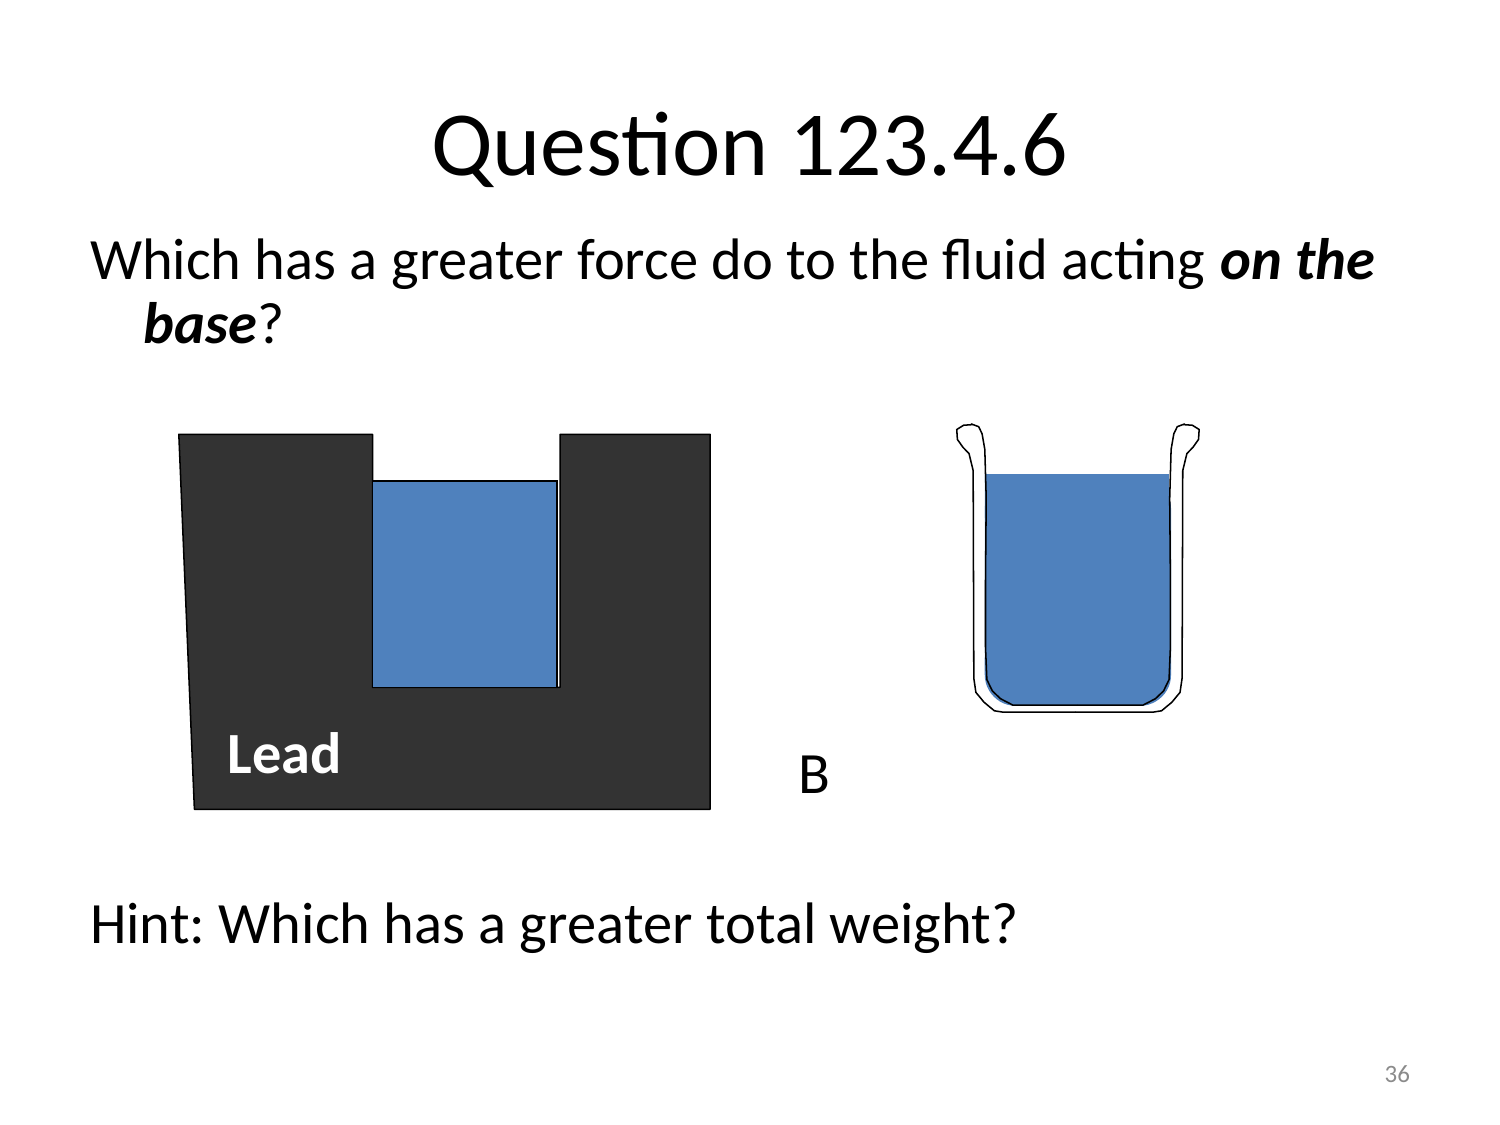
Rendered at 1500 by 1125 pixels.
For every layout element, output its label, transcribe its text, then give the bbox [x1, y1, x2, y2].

text_box Lead [212, 707, 357, 793]
text_box [178, 434, 711, 810]
slide_number 36 [1074, 1042, 1425, 1103]
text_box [956, 423, 1200, 713]
title Question 123.4.6 [75, 45, 1425, 221]
list Which has a greater force do to the fluid acting on the base? A B Hint: Which has a greater total weight? [75, 221, 1425, 965]
text_box [372, 481, 557, 688]
